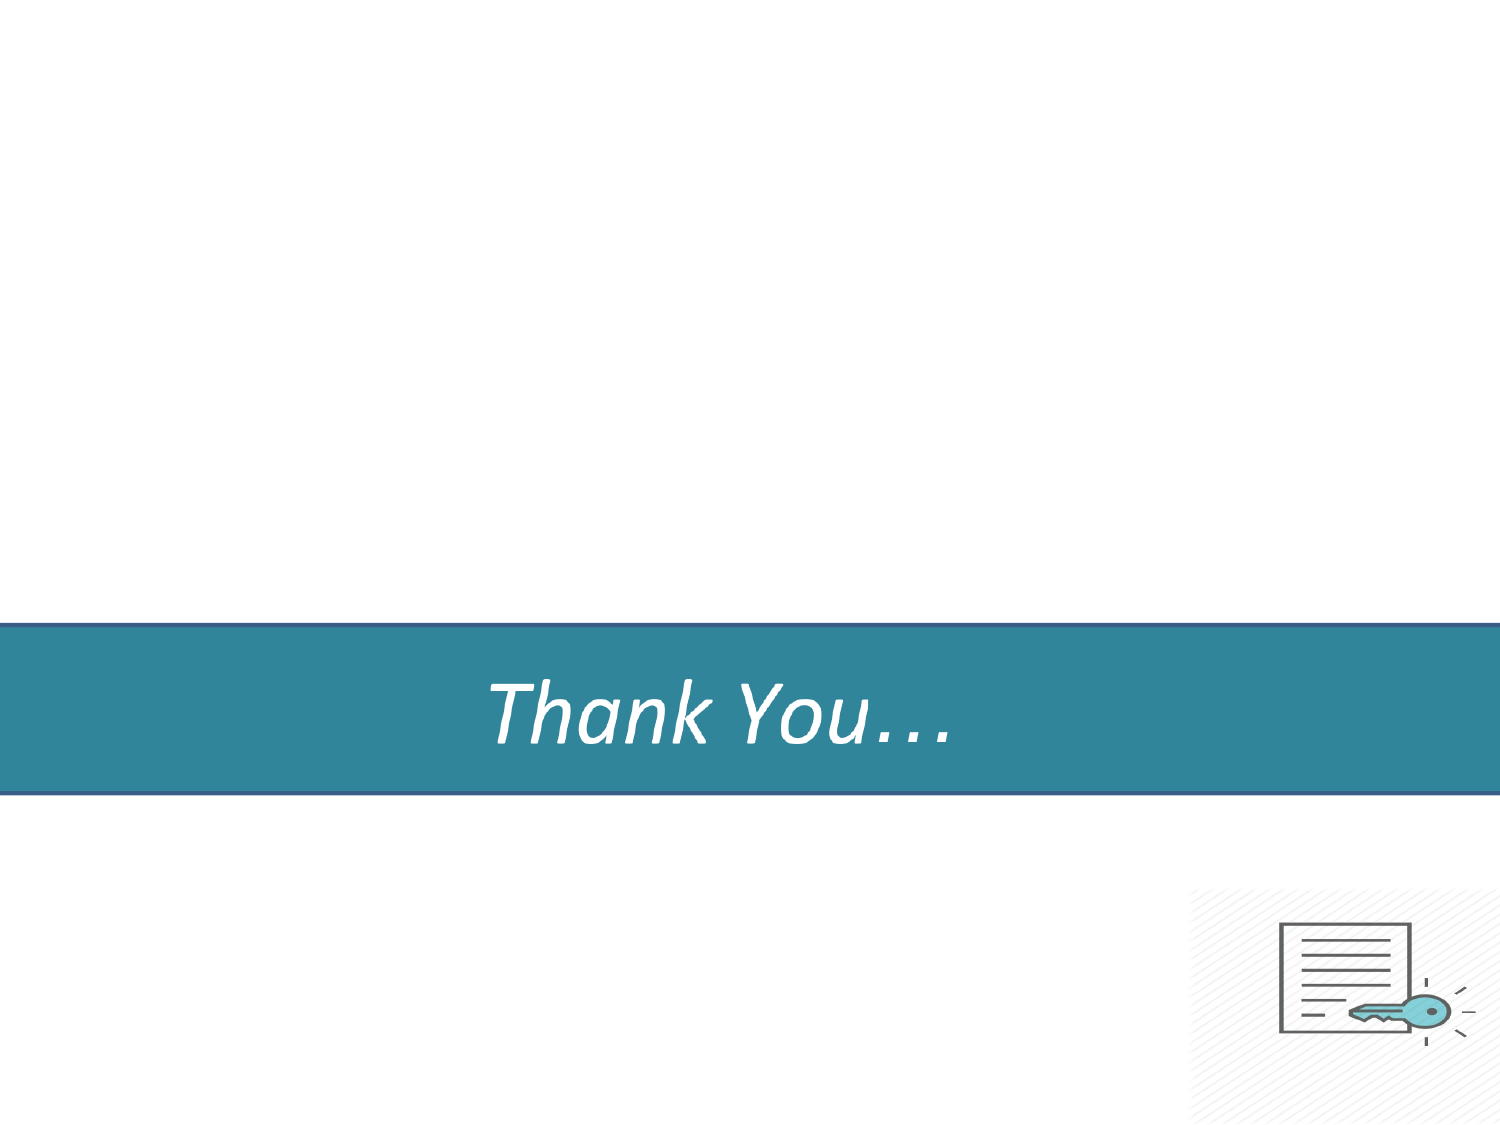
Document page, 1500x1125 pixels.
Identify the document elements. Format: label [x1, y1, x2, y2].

text_box [0, 622, 1500, 796]
text_box [1187, 887, 1500, 1125]
